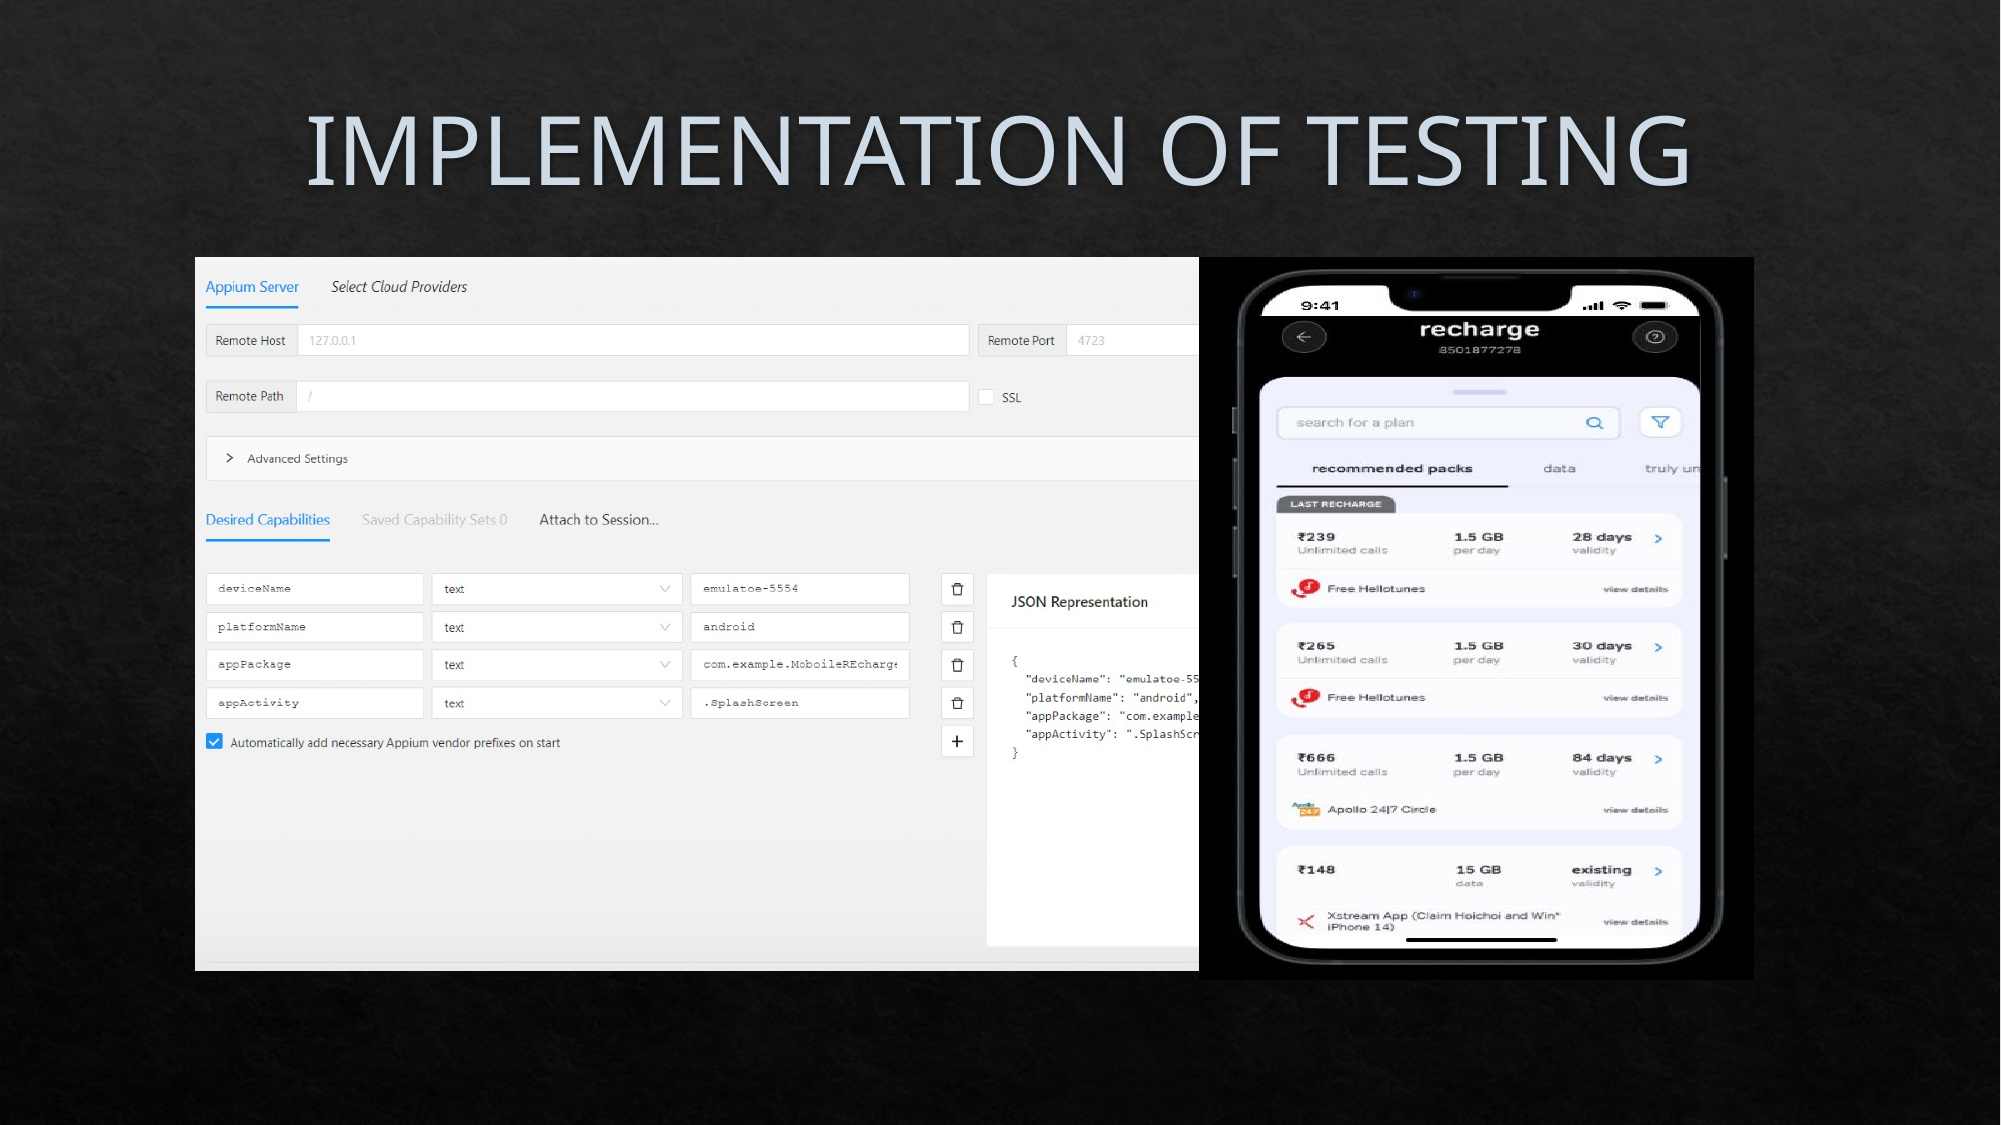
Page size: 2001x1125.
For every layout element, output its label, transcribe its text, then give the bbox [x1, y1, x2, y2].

title IMPLEMENTATION OF TESTING [150, 51, 1850, 258]
picture [195, 257, 1754, 980]
